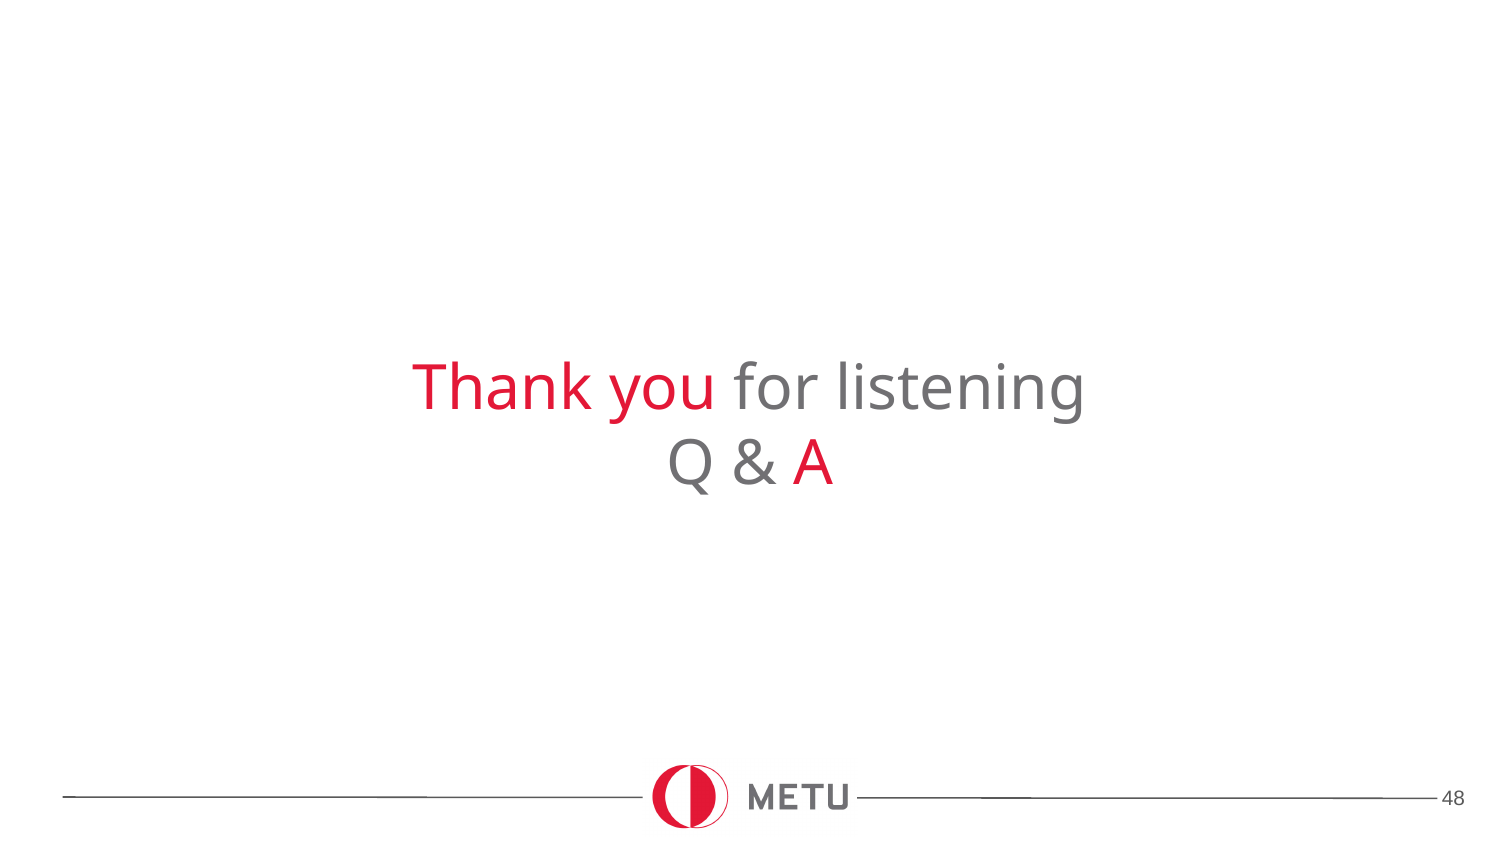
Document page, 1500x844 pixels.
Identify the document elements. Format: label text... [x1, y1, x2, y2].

slide_number 48 [1389, 764, 1480, 830]
picture [642, 758, 858, 838]
text_box Thank you for listening Q & A [71, 368, 1429, 475]
